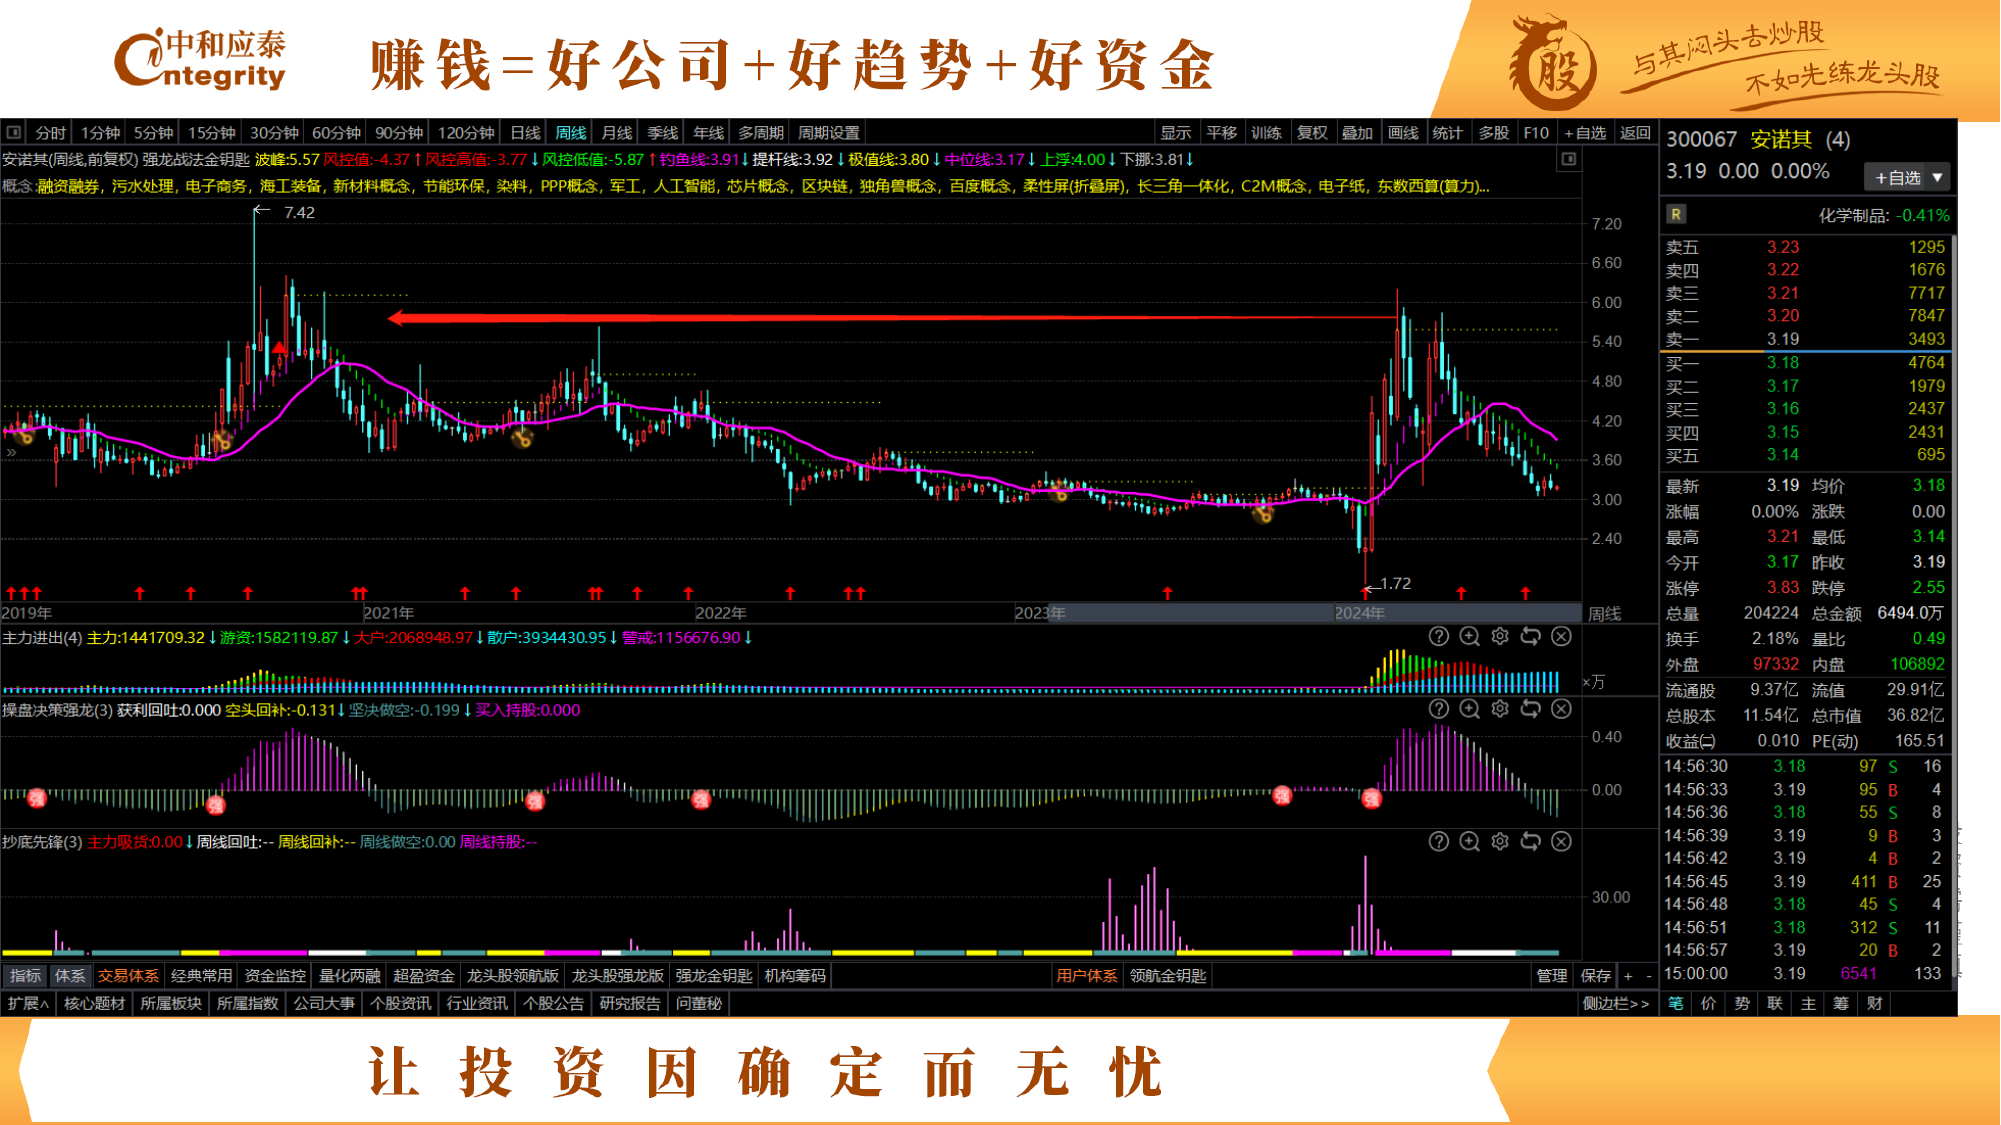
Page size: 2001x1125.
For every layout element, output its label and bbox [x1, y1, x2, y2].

list [0, 118, 1958, 1017]
picture [0, 0, 2000, 1125]
